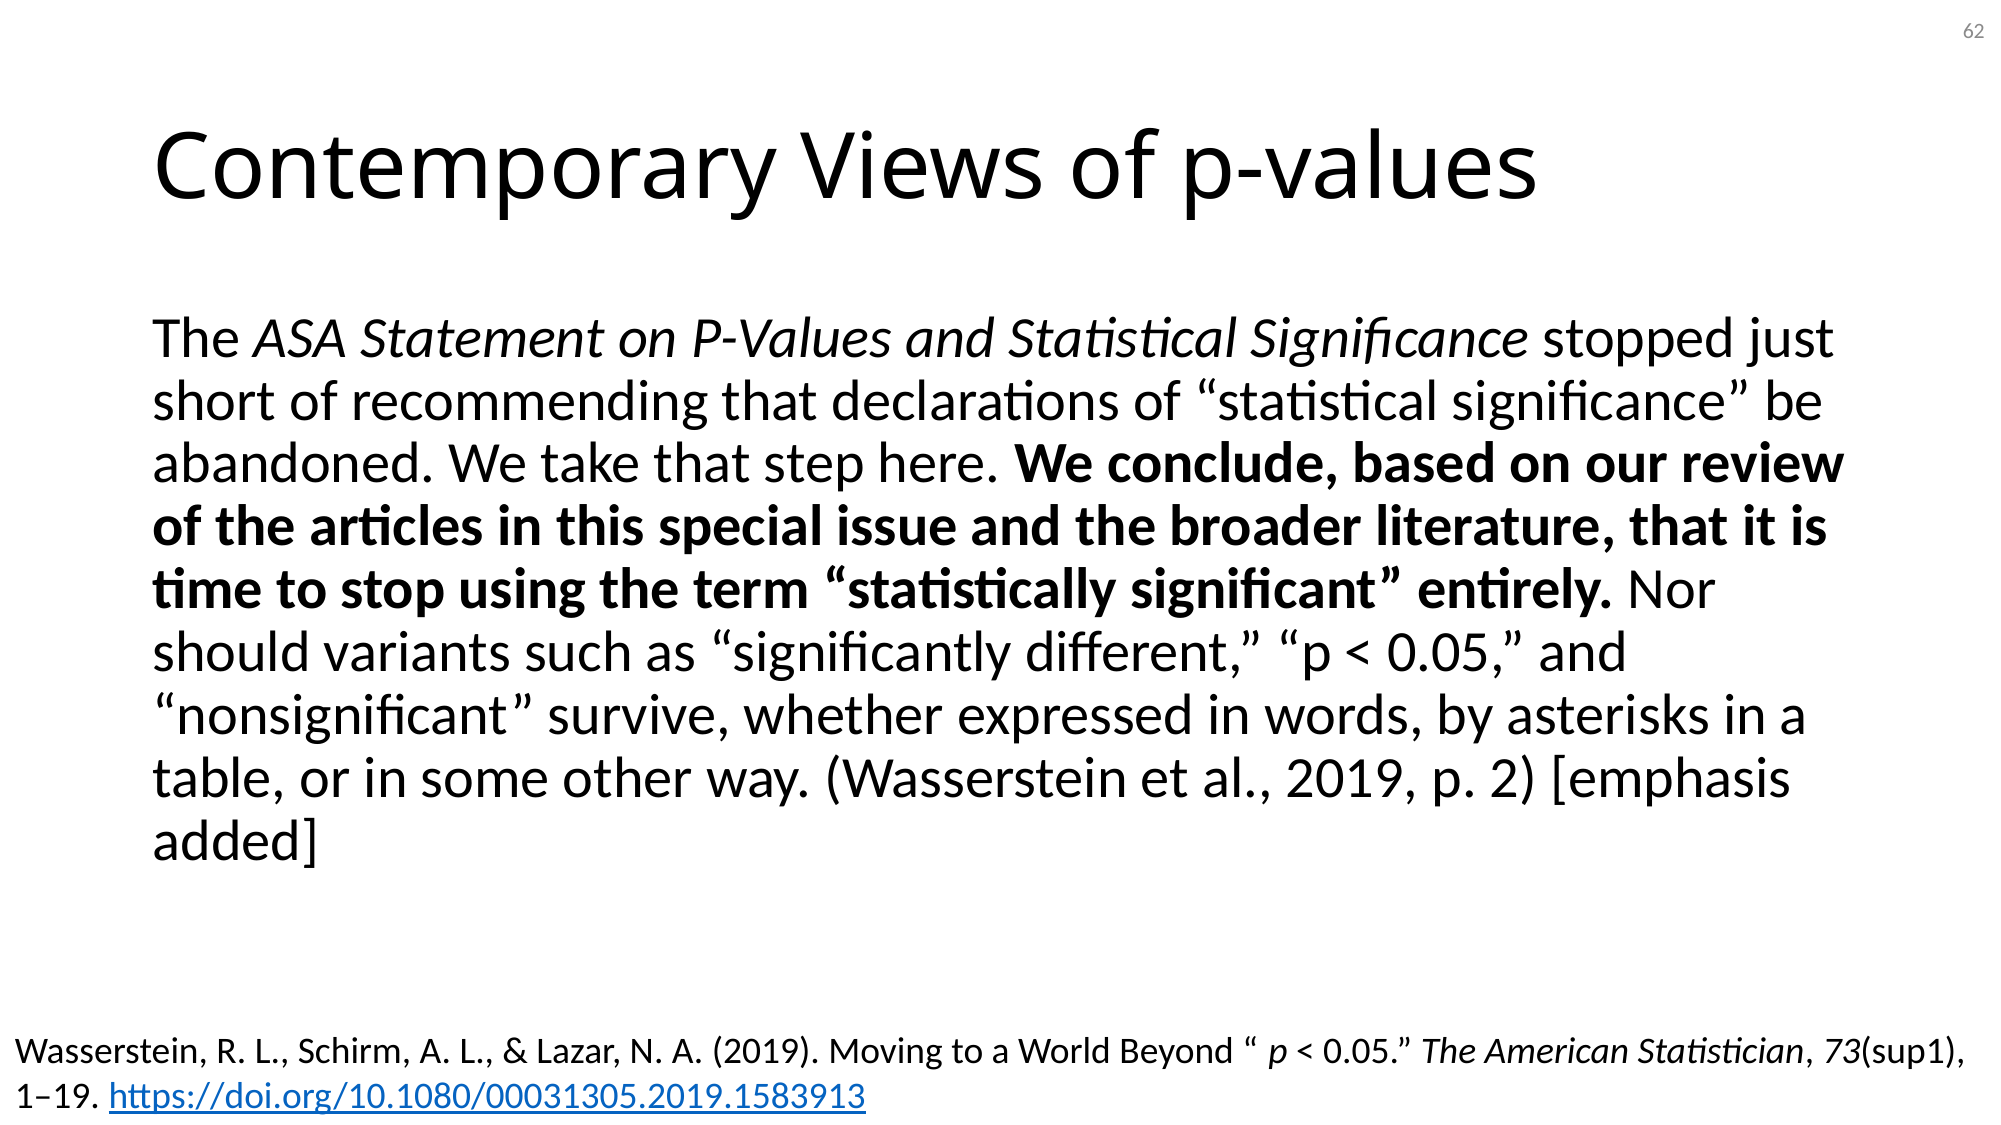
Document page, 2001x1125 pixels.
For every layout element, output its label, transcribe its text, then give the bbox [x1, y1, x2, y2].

list The ASA Statement on P-Values and Statistical Significance stopped just short of recommending that declarations of “statistical significance” be abandoned. We take that step here. We conclude, based on our review of the articles in this special issue and the broader literature, that it is time to stop using the term “statistically significant” entirely. Nor should variants such as “significantly different,” “p < 0.05,” and “nonsignificant” survive, whether expressed in words, by asterisks in a table, or in some other way. (Wasserstein et al., 2019, p. 2) [emphasis added] [137, 299, 1863, 1014]
title Contemporary Views of p-values [137, 59, 1863, 278]
slide_number 62 [1550, 0, 2000, 60]
text_box Wasserstein, R. L., Schirm, A. L., & Lazar, N. A. (2019). Moving to a World Beyond “ p < 0.05.” The American Statistician, 73(sup1), 1–19. https://doi.org/10.1080/00031305.2019.1583913 [0, 1018, 2000, 1124]
